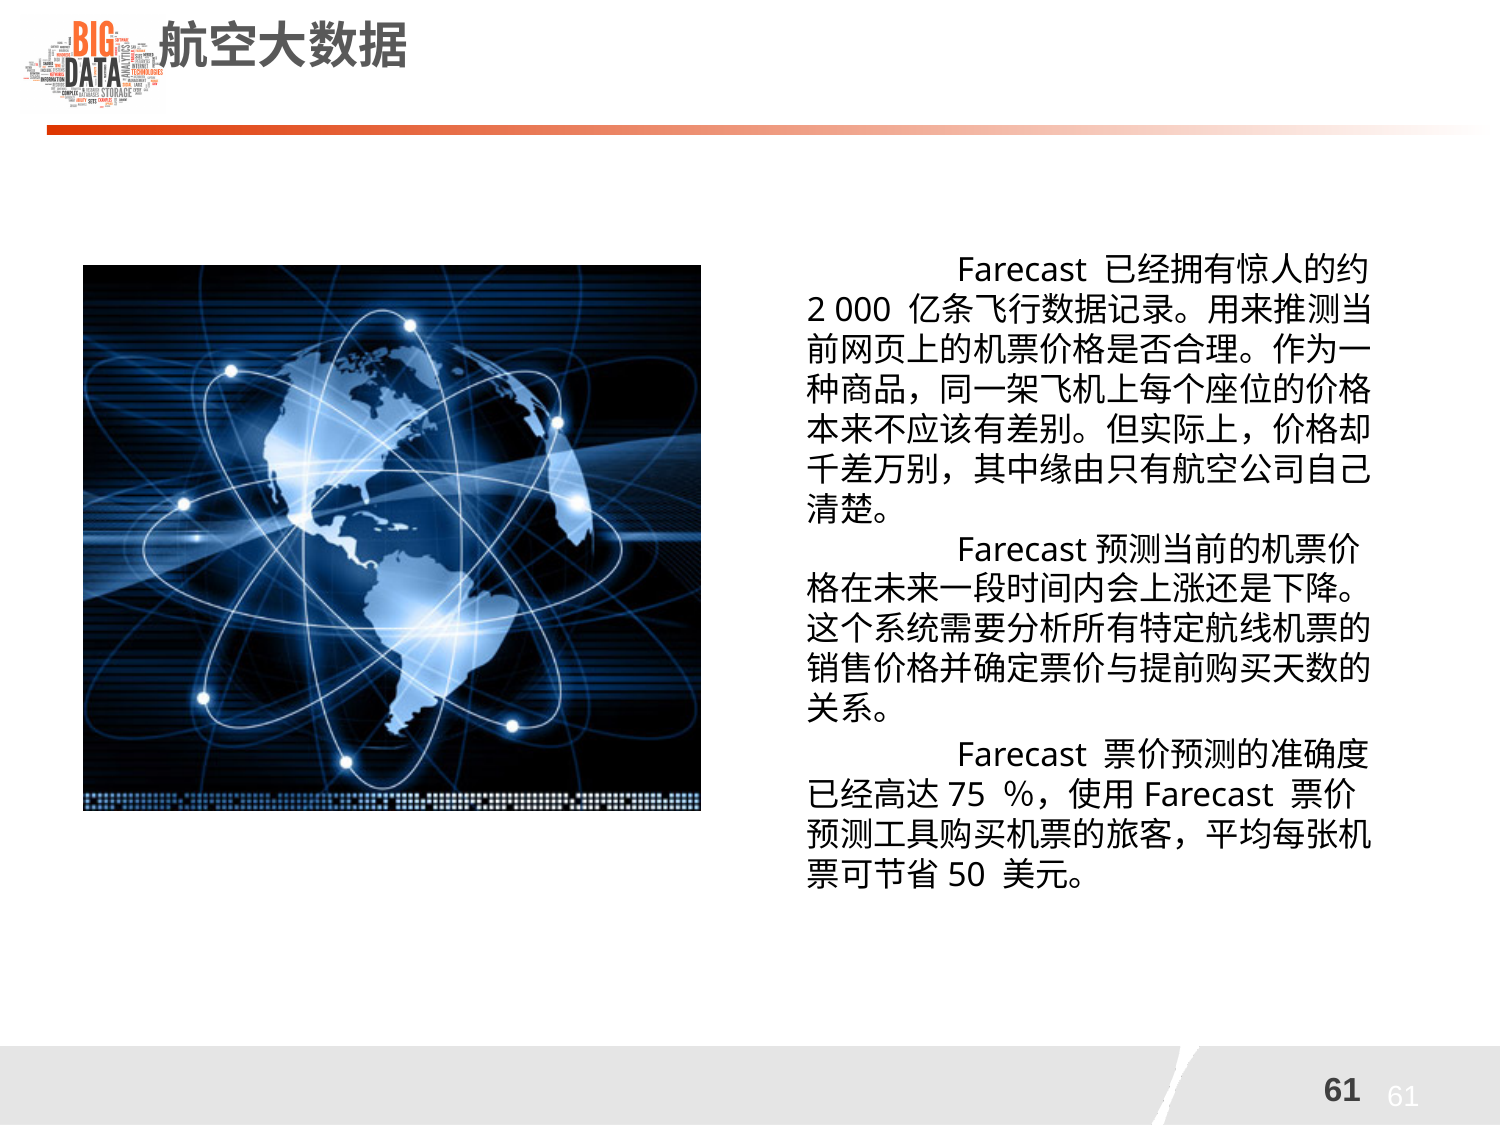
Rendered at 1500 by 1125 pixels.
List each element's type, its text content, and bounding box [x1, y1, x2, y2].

title 航空大数据 [143, 6, 1381, 117]
slide_number 60 [1372, 1070, 1447, 1125]
list Farecast 已经拥有惊人的约2 000 亿条飞行数据记录。用来推测当前网页上的机票价格是否合理。作为一种商品，同一架飞机上每个座位的价格本来不应该有差别。但实际上，价格却千差万别，其中缘由只有航空公司自己清楚。 Farecast预测当前的机票价格在未来一段时间内会上涨还是下降。这个系统需要分析所有特定航线机票的销售价格并确定票价与提前购买天数的关系。 Farecast 票价预测的准确度已经高达75 ％，使用Farecast 票价预测工具购买机票的旅客，平均每张机票可节省50 美元。 [792, 241, 1402, 984]
picture [0, 1046, 1500, 1125]
picture [20, 14, 143, 114]
picture [83, 264, 701, 811]
